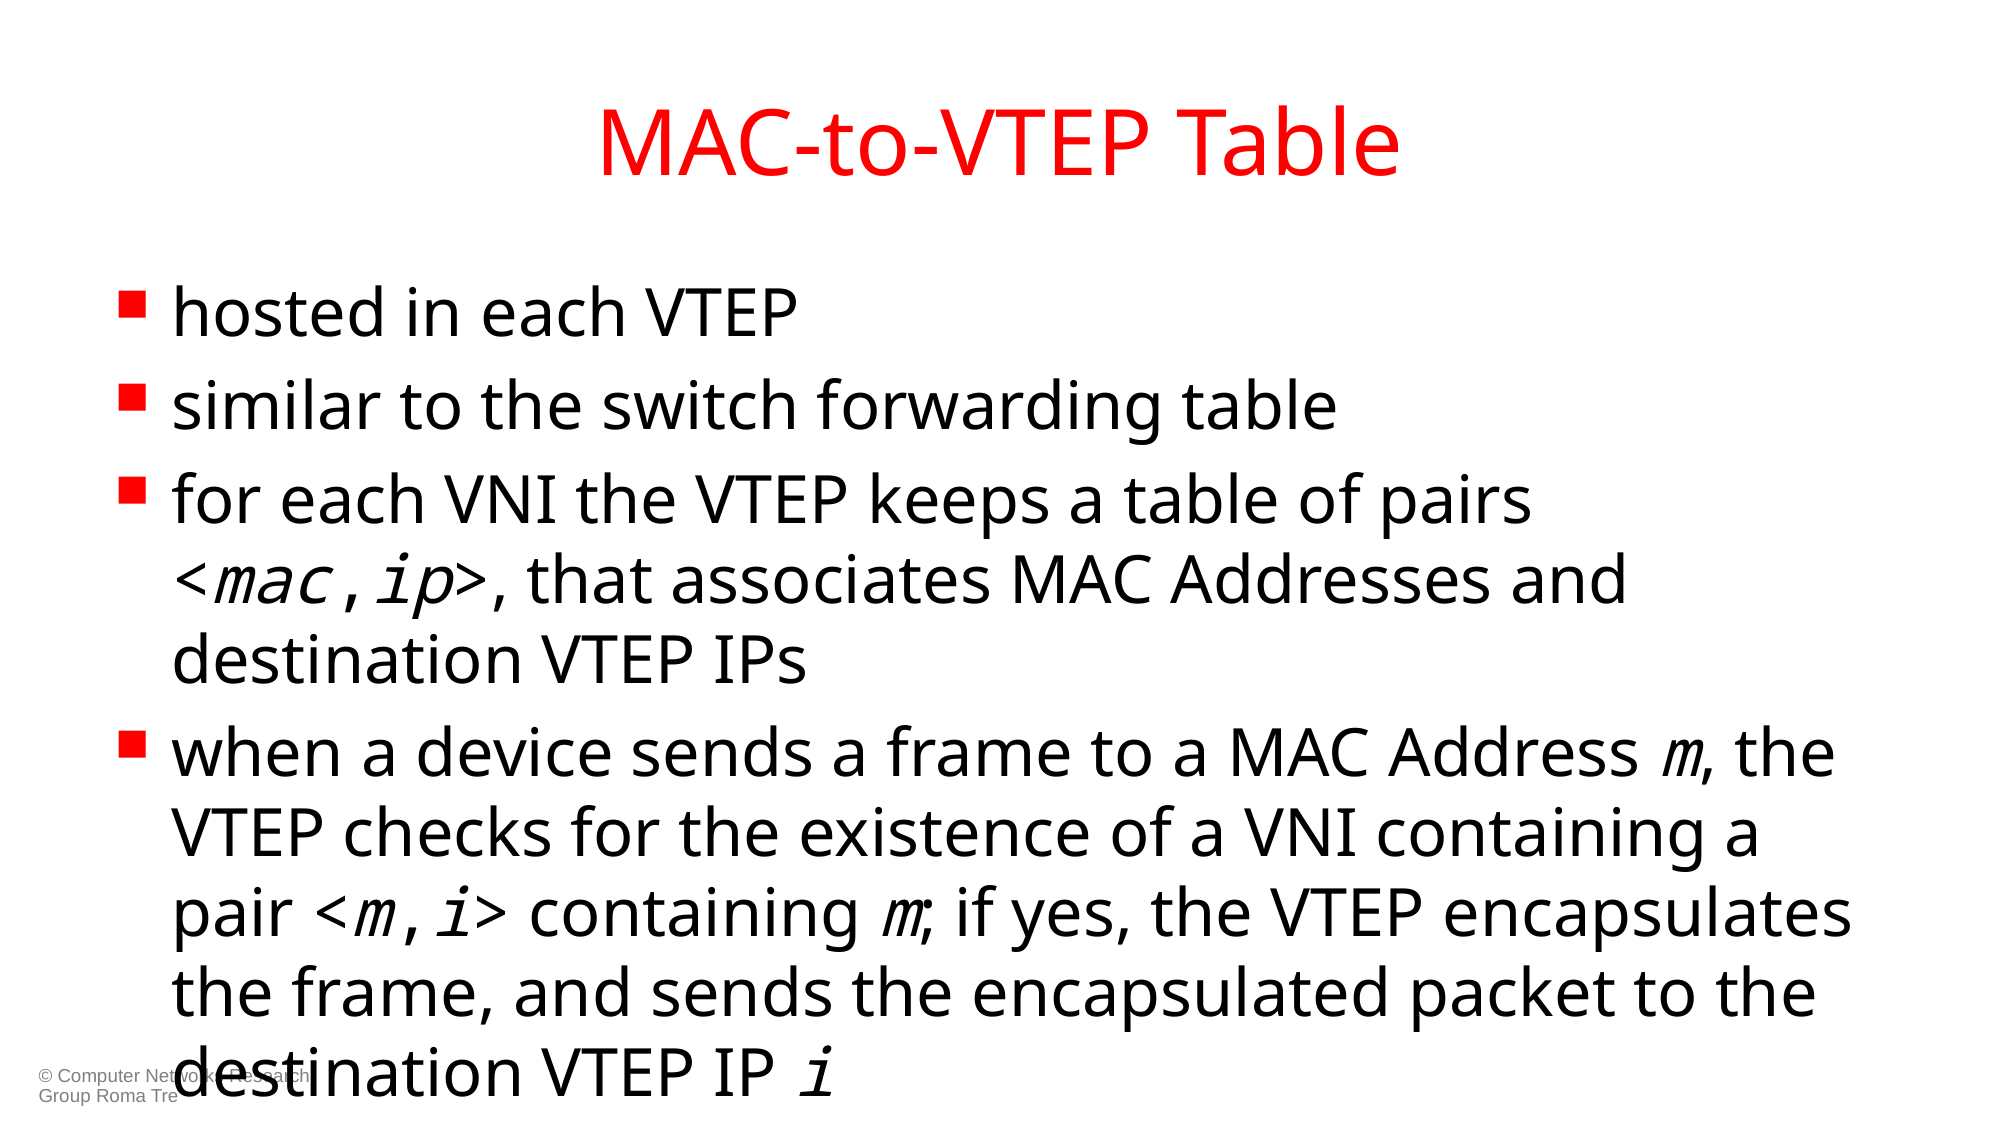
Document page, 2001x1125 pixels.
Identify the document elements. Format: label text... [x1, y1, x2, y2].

title MAC-to-VTEP Table [99, 45, 1900, 233]
list hosted in each VTEP similar to the switch forwarding table for each VNI the VTEP keeps a table of pairs <mac,ip>, that associates MAC Addresses and destination VTEP IPs when a device sends a frame to a MAC Address m, the VTEP checks for the existence of a VNI containing a pair <m,i> containing m; if yes, the VTEP encapsulates the frame, and sends the encapsulated packet to the destination VTEP IP i [99, 262, 1900, 1005]
